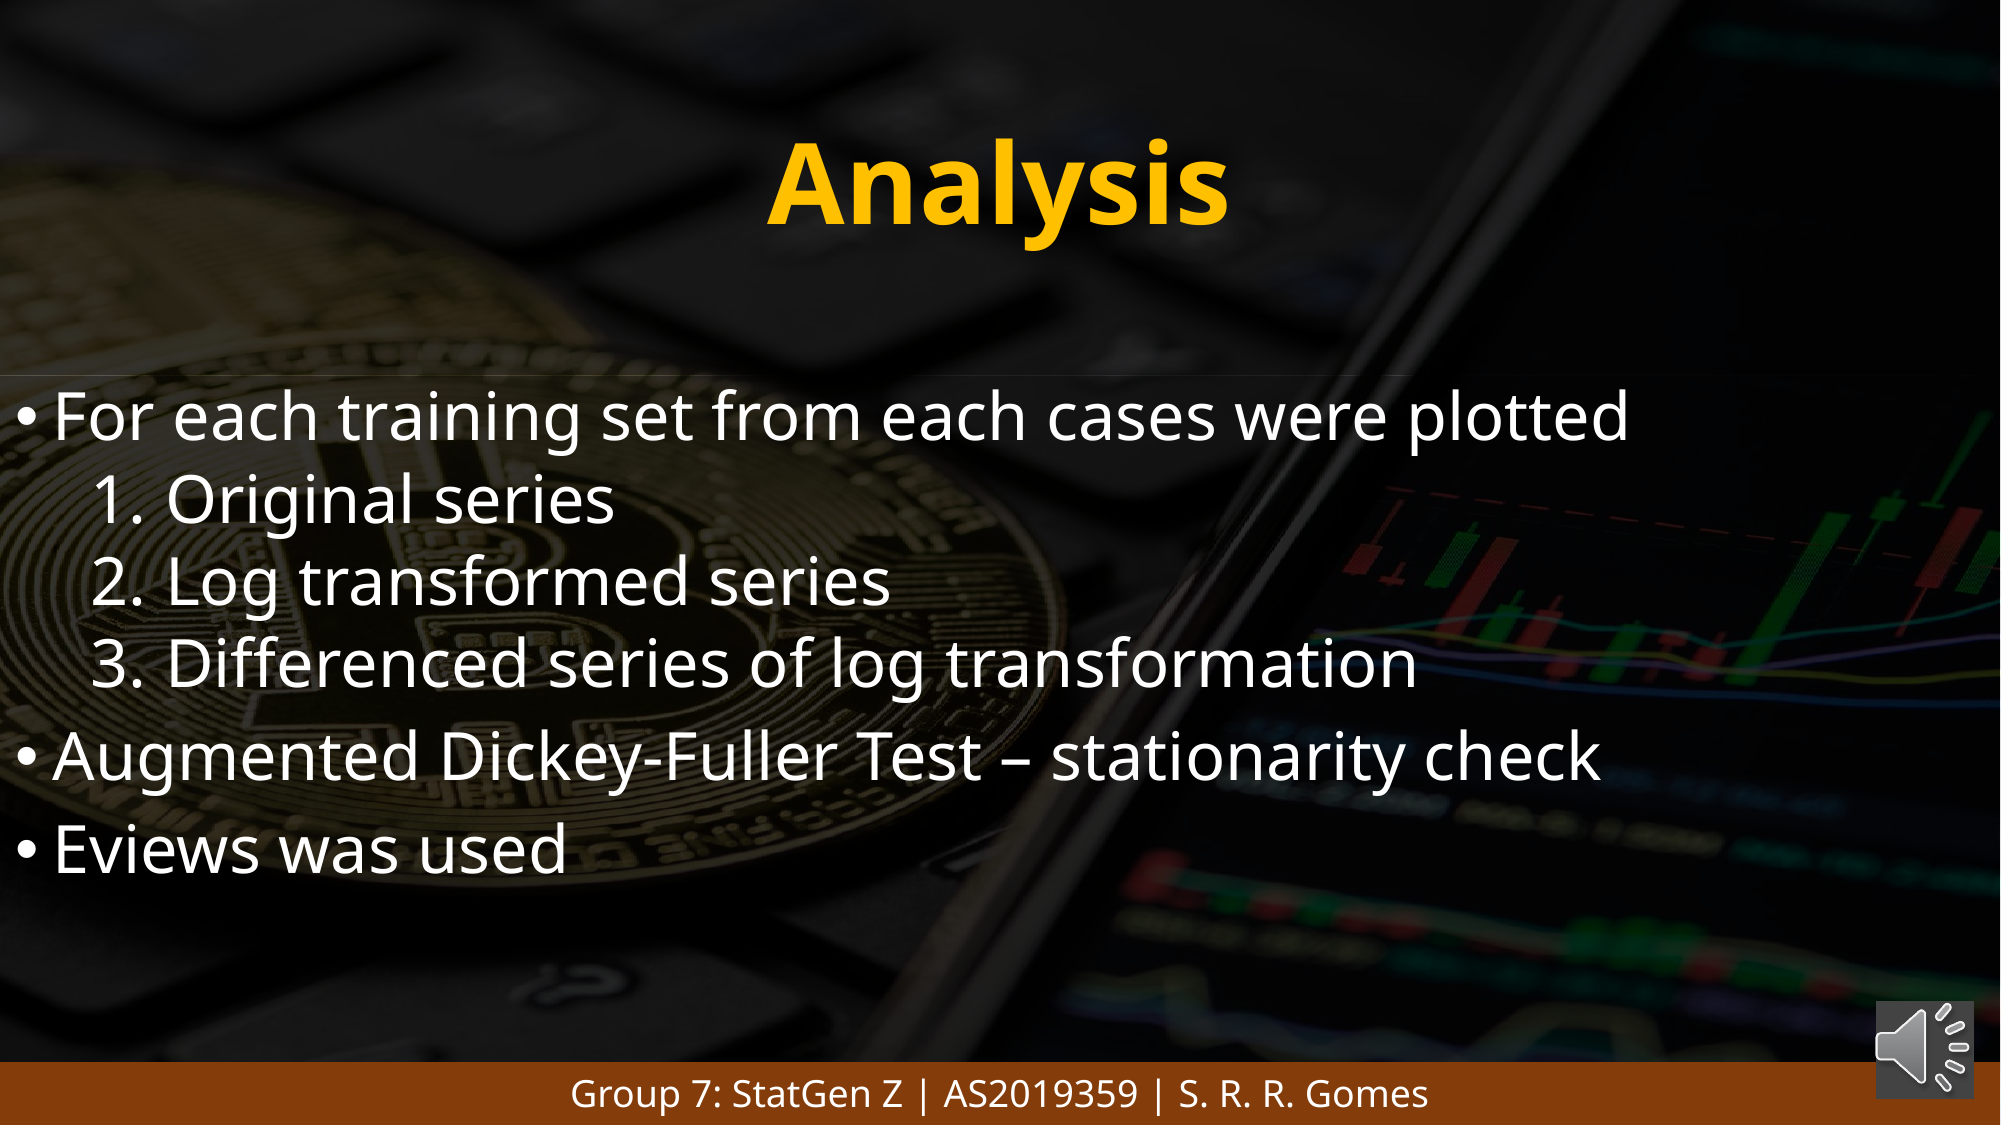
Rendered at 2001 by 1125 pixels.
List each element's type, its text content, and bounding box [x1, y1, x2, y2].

list For each training set from each cases were plotted Original series Log transformed series Differenced series of log transformation Augmented Dickey-Fuller Test – stationarity check Eviews was used [0, 375, 2000, 1062]
title Analysis [0, 0, 2000, 375]
text_box Group 7: StatGen Z | AS2019359 | S. R. R. Gomes [0, 1062, 2000, 1125]
picture [1874, 999, 1975, 1100]
